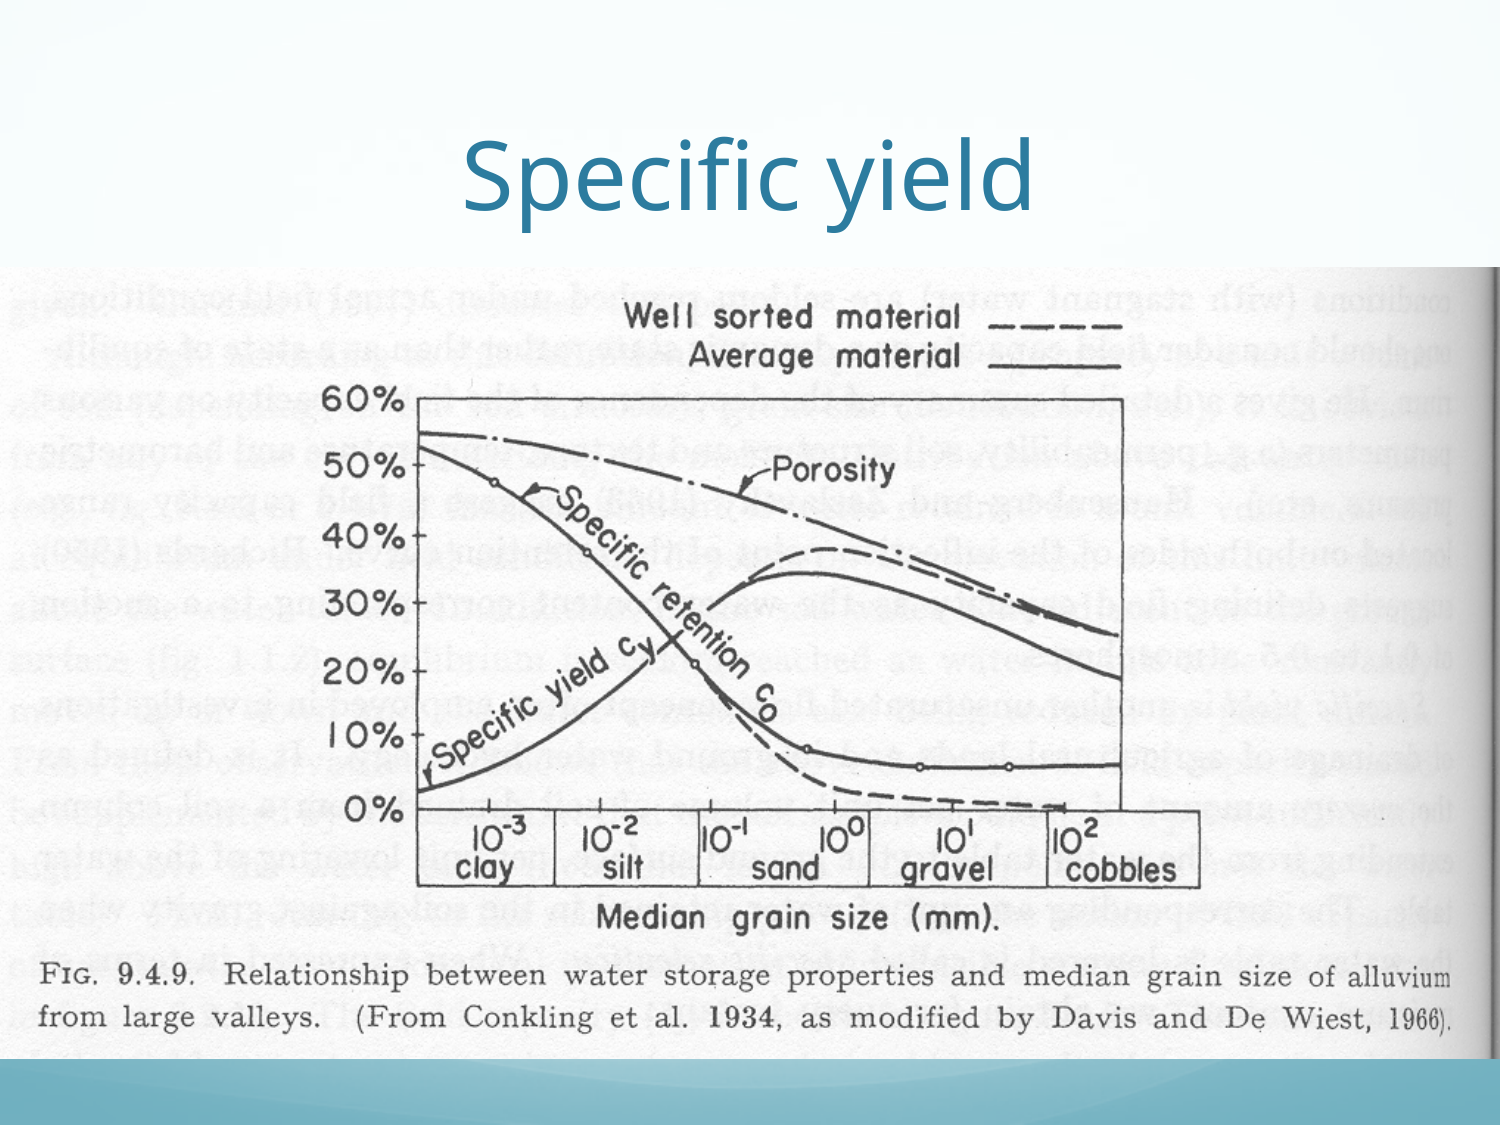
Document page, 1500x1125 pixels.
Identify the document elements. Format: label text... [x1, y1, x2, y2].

picture [0, 266, 1500, 1060]
title Specific yield [90, 17, 1410, 237]
